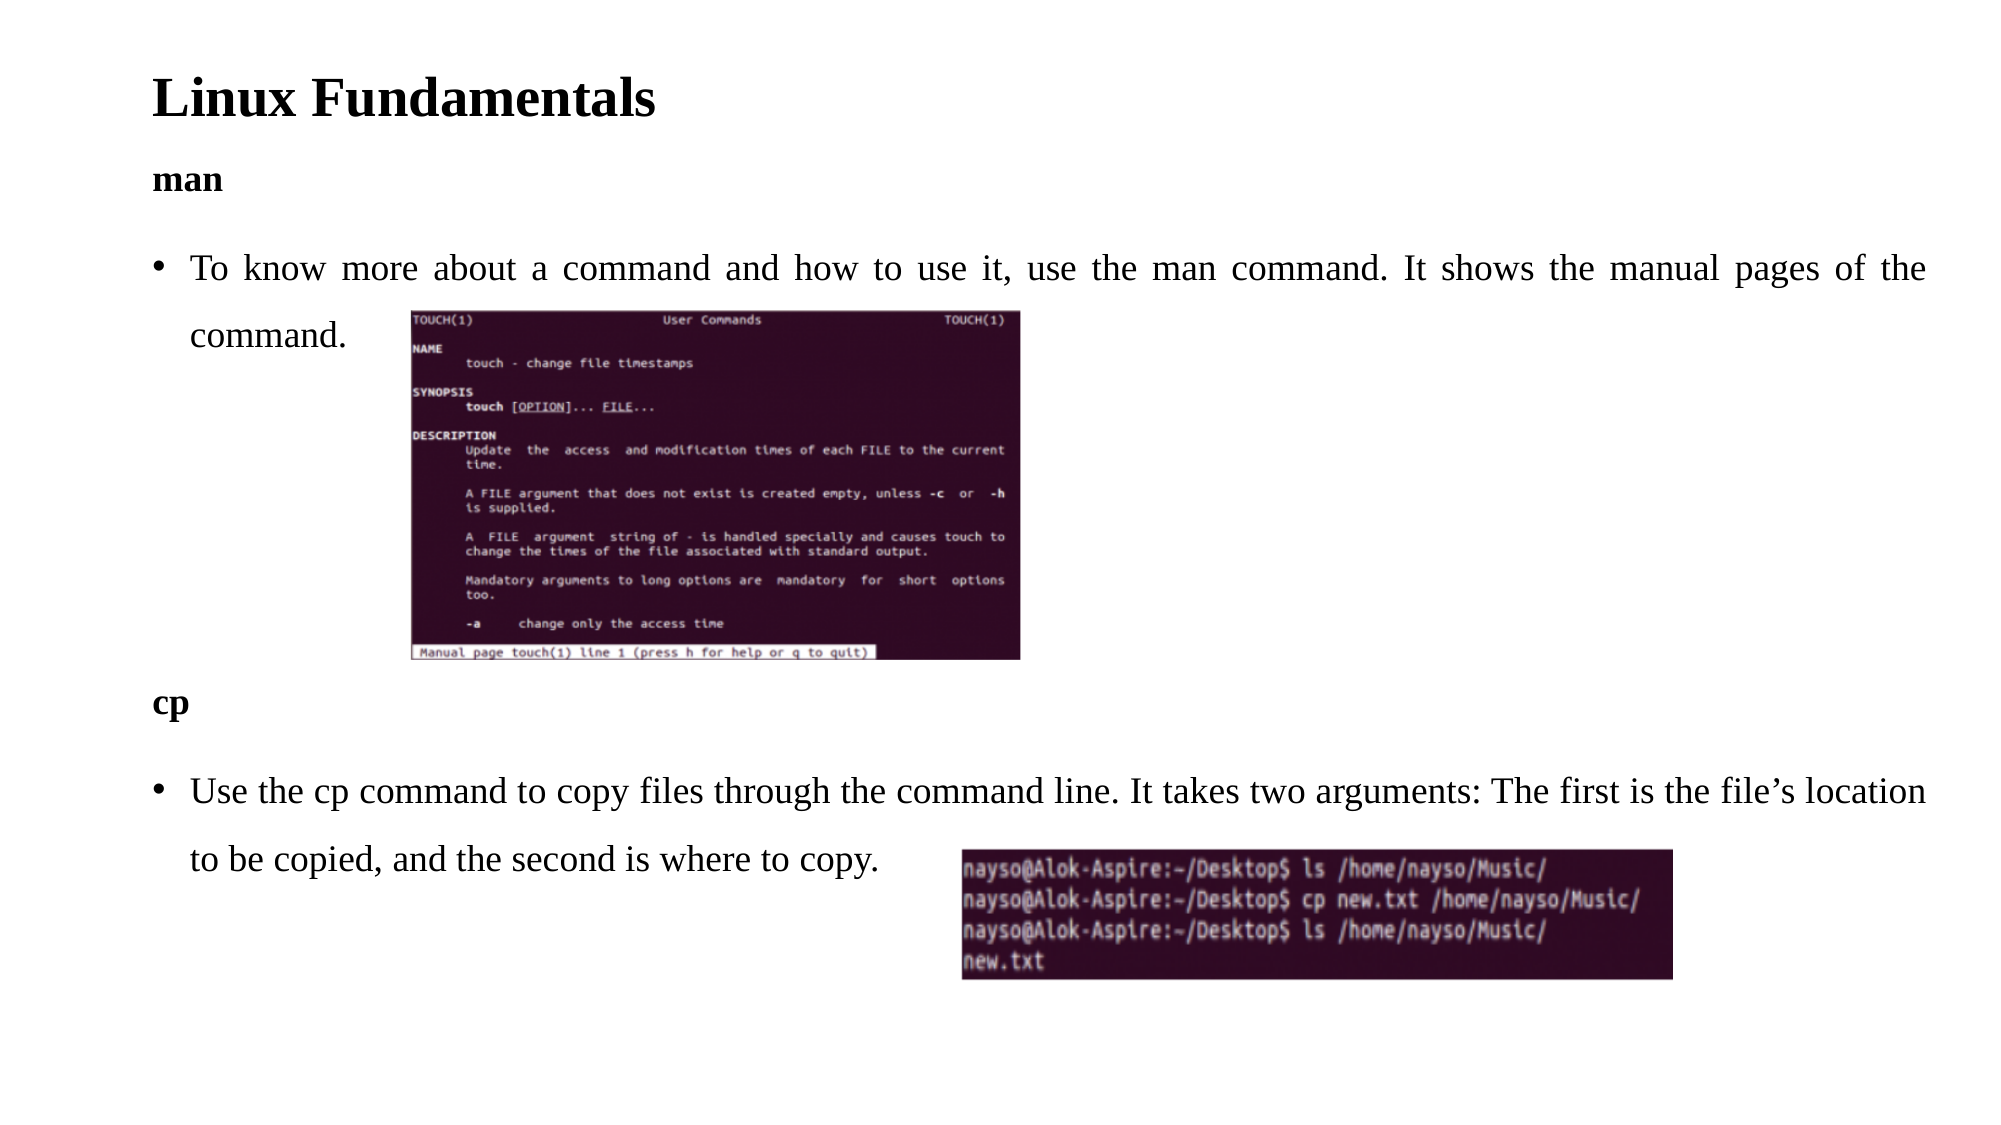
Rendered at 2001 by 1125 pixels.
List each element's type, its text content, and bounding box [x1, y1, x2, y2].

title Linux Fundamentals [137, 59, 1863, 137]
picture [954, 839, 1673, 989]
picture [399, 302, 1028, 665]
list man To know more about a command and how to use it, use the man command. It shows the manual pages of the command. cp Use the cp command to copy files through the command line. It takes two arguments: The first is the file’s location to be copied, and the second is where to copy. [137, 151, 1945, 1014]
